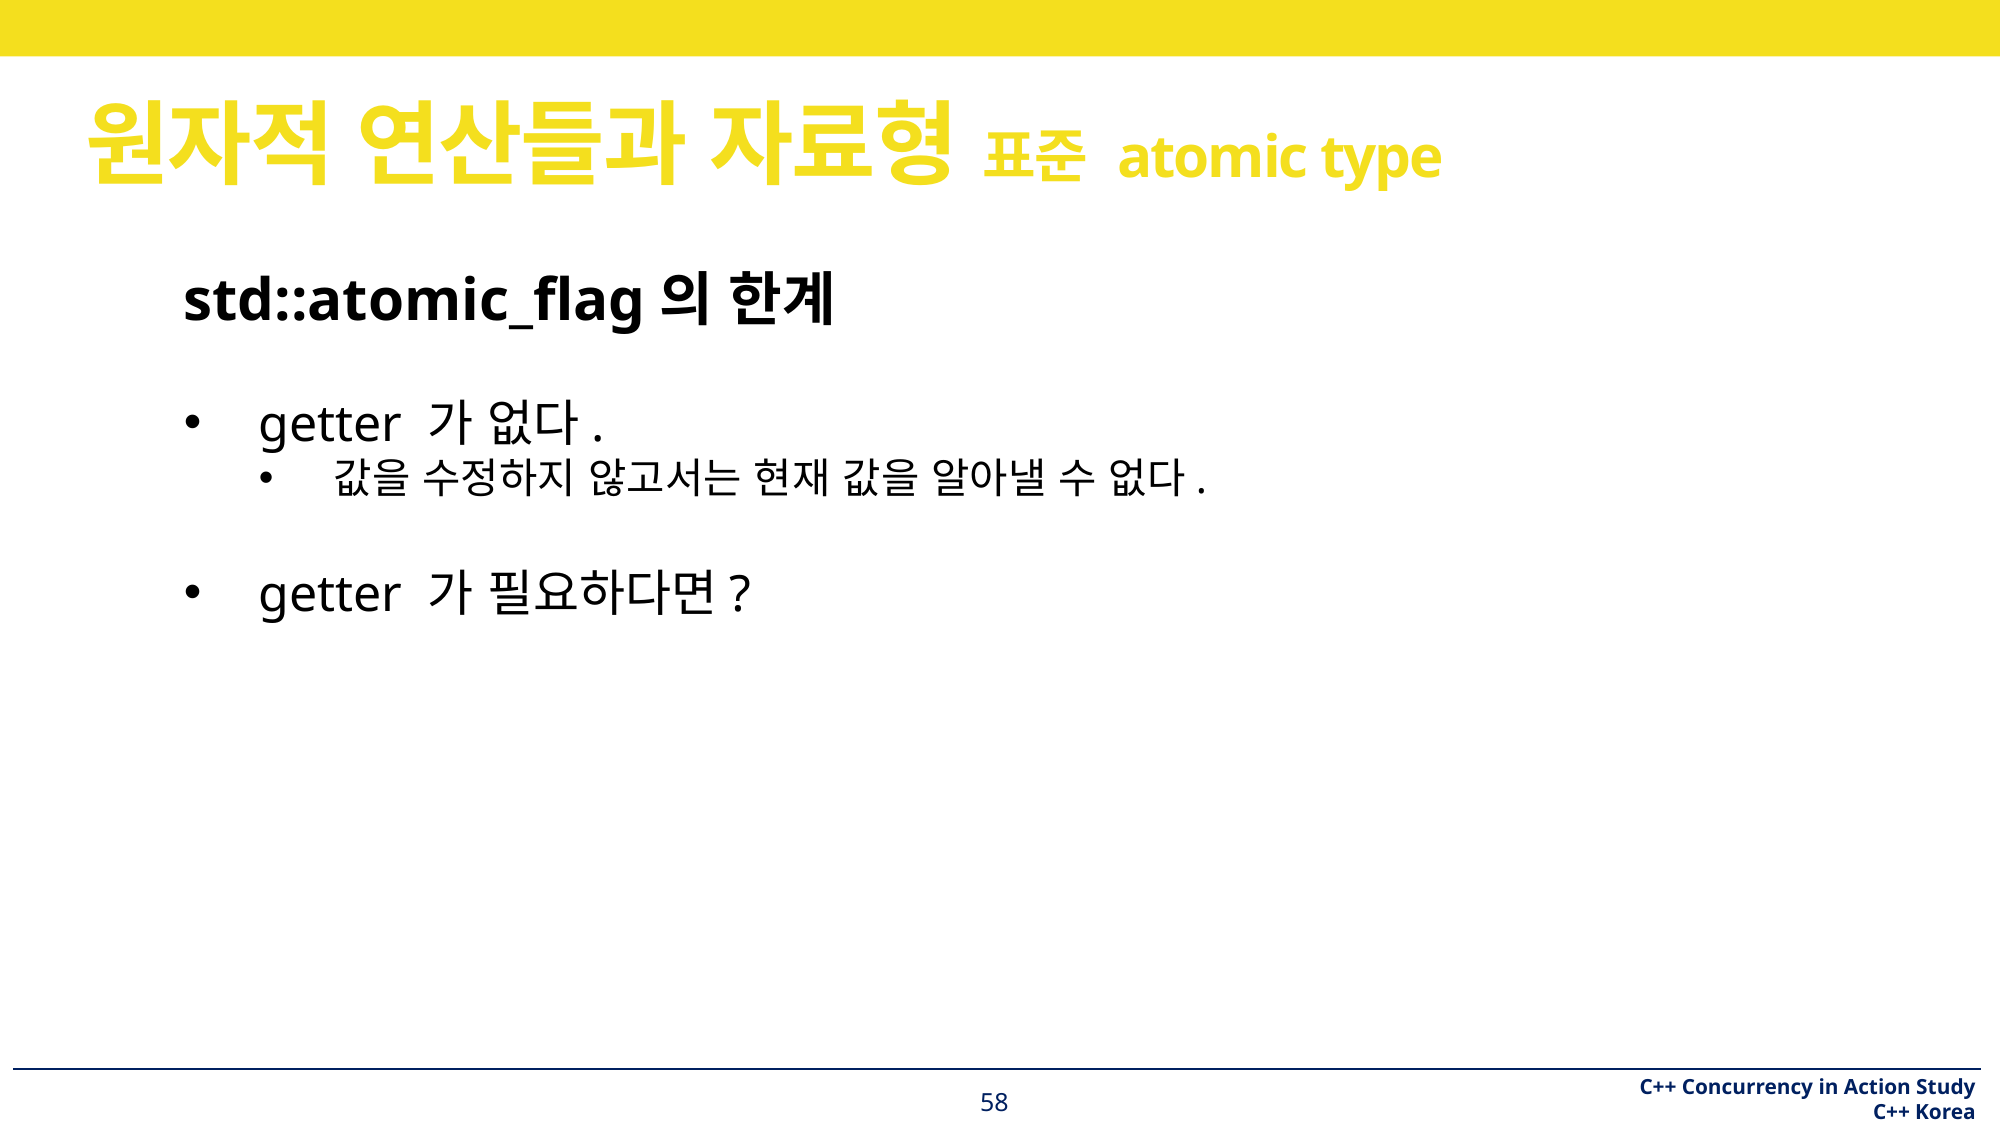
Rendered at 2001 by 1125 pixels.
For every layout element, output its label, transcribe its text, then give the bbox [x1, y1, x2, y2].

title 원자적 연산들과 자료형 표준 atomic type [85, 98, 1915, 198]
text_box std::atomic_flag의 한계 getter 가 없다. 값을 수정하지 않고서는 현재 값을 알아낼 수 없다. getter 가 필요하다면? [183, 261, 1208, 622]
slide_number 58 [911, 1078, 1078, 1125]
